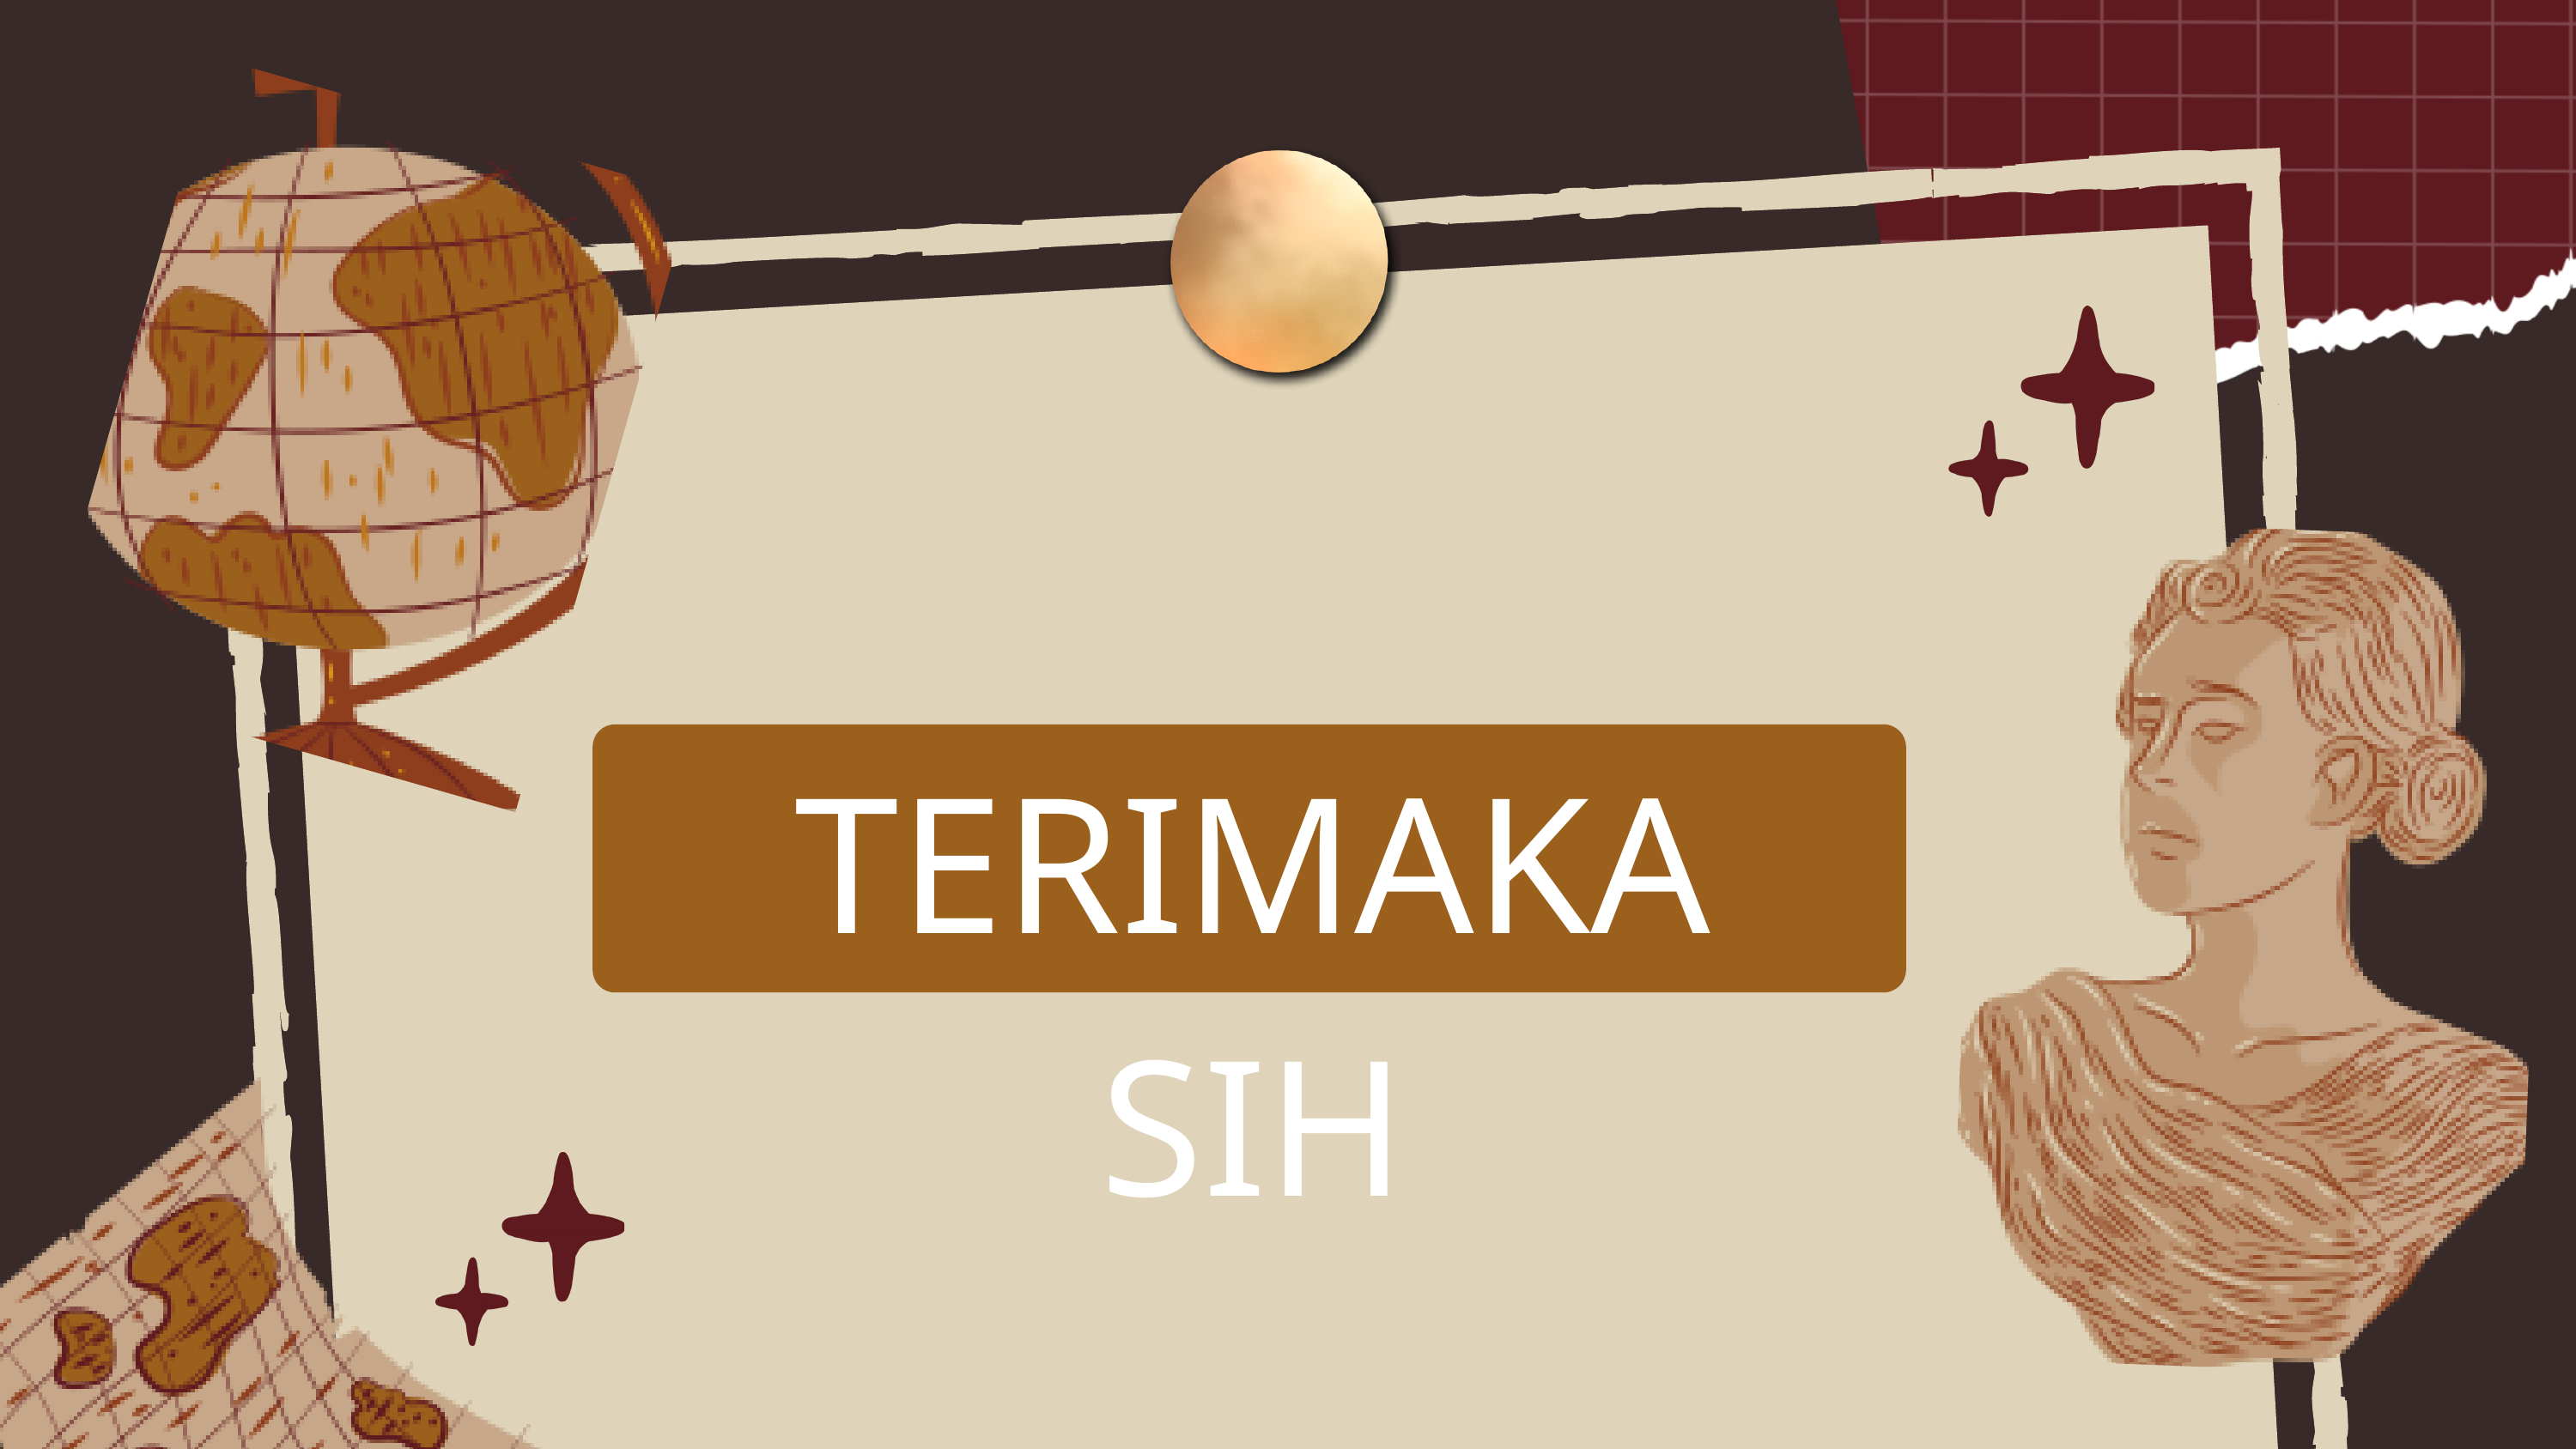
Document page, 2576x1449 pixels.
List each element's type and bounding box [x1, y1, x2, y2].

text_box [39, 58, 692, 735]
text_box [592, 724, 1907, 993]
text_box [2331, 530, 2549, 1379]
text_box [1163, 144, 1405, 197]
text_box [0, 1077, 242, 1449]
text_box [1836, 0, 2576, 830]
text_box [248, 200, 2328, 1449]
text_box [316, 278, 2251, 1449]
